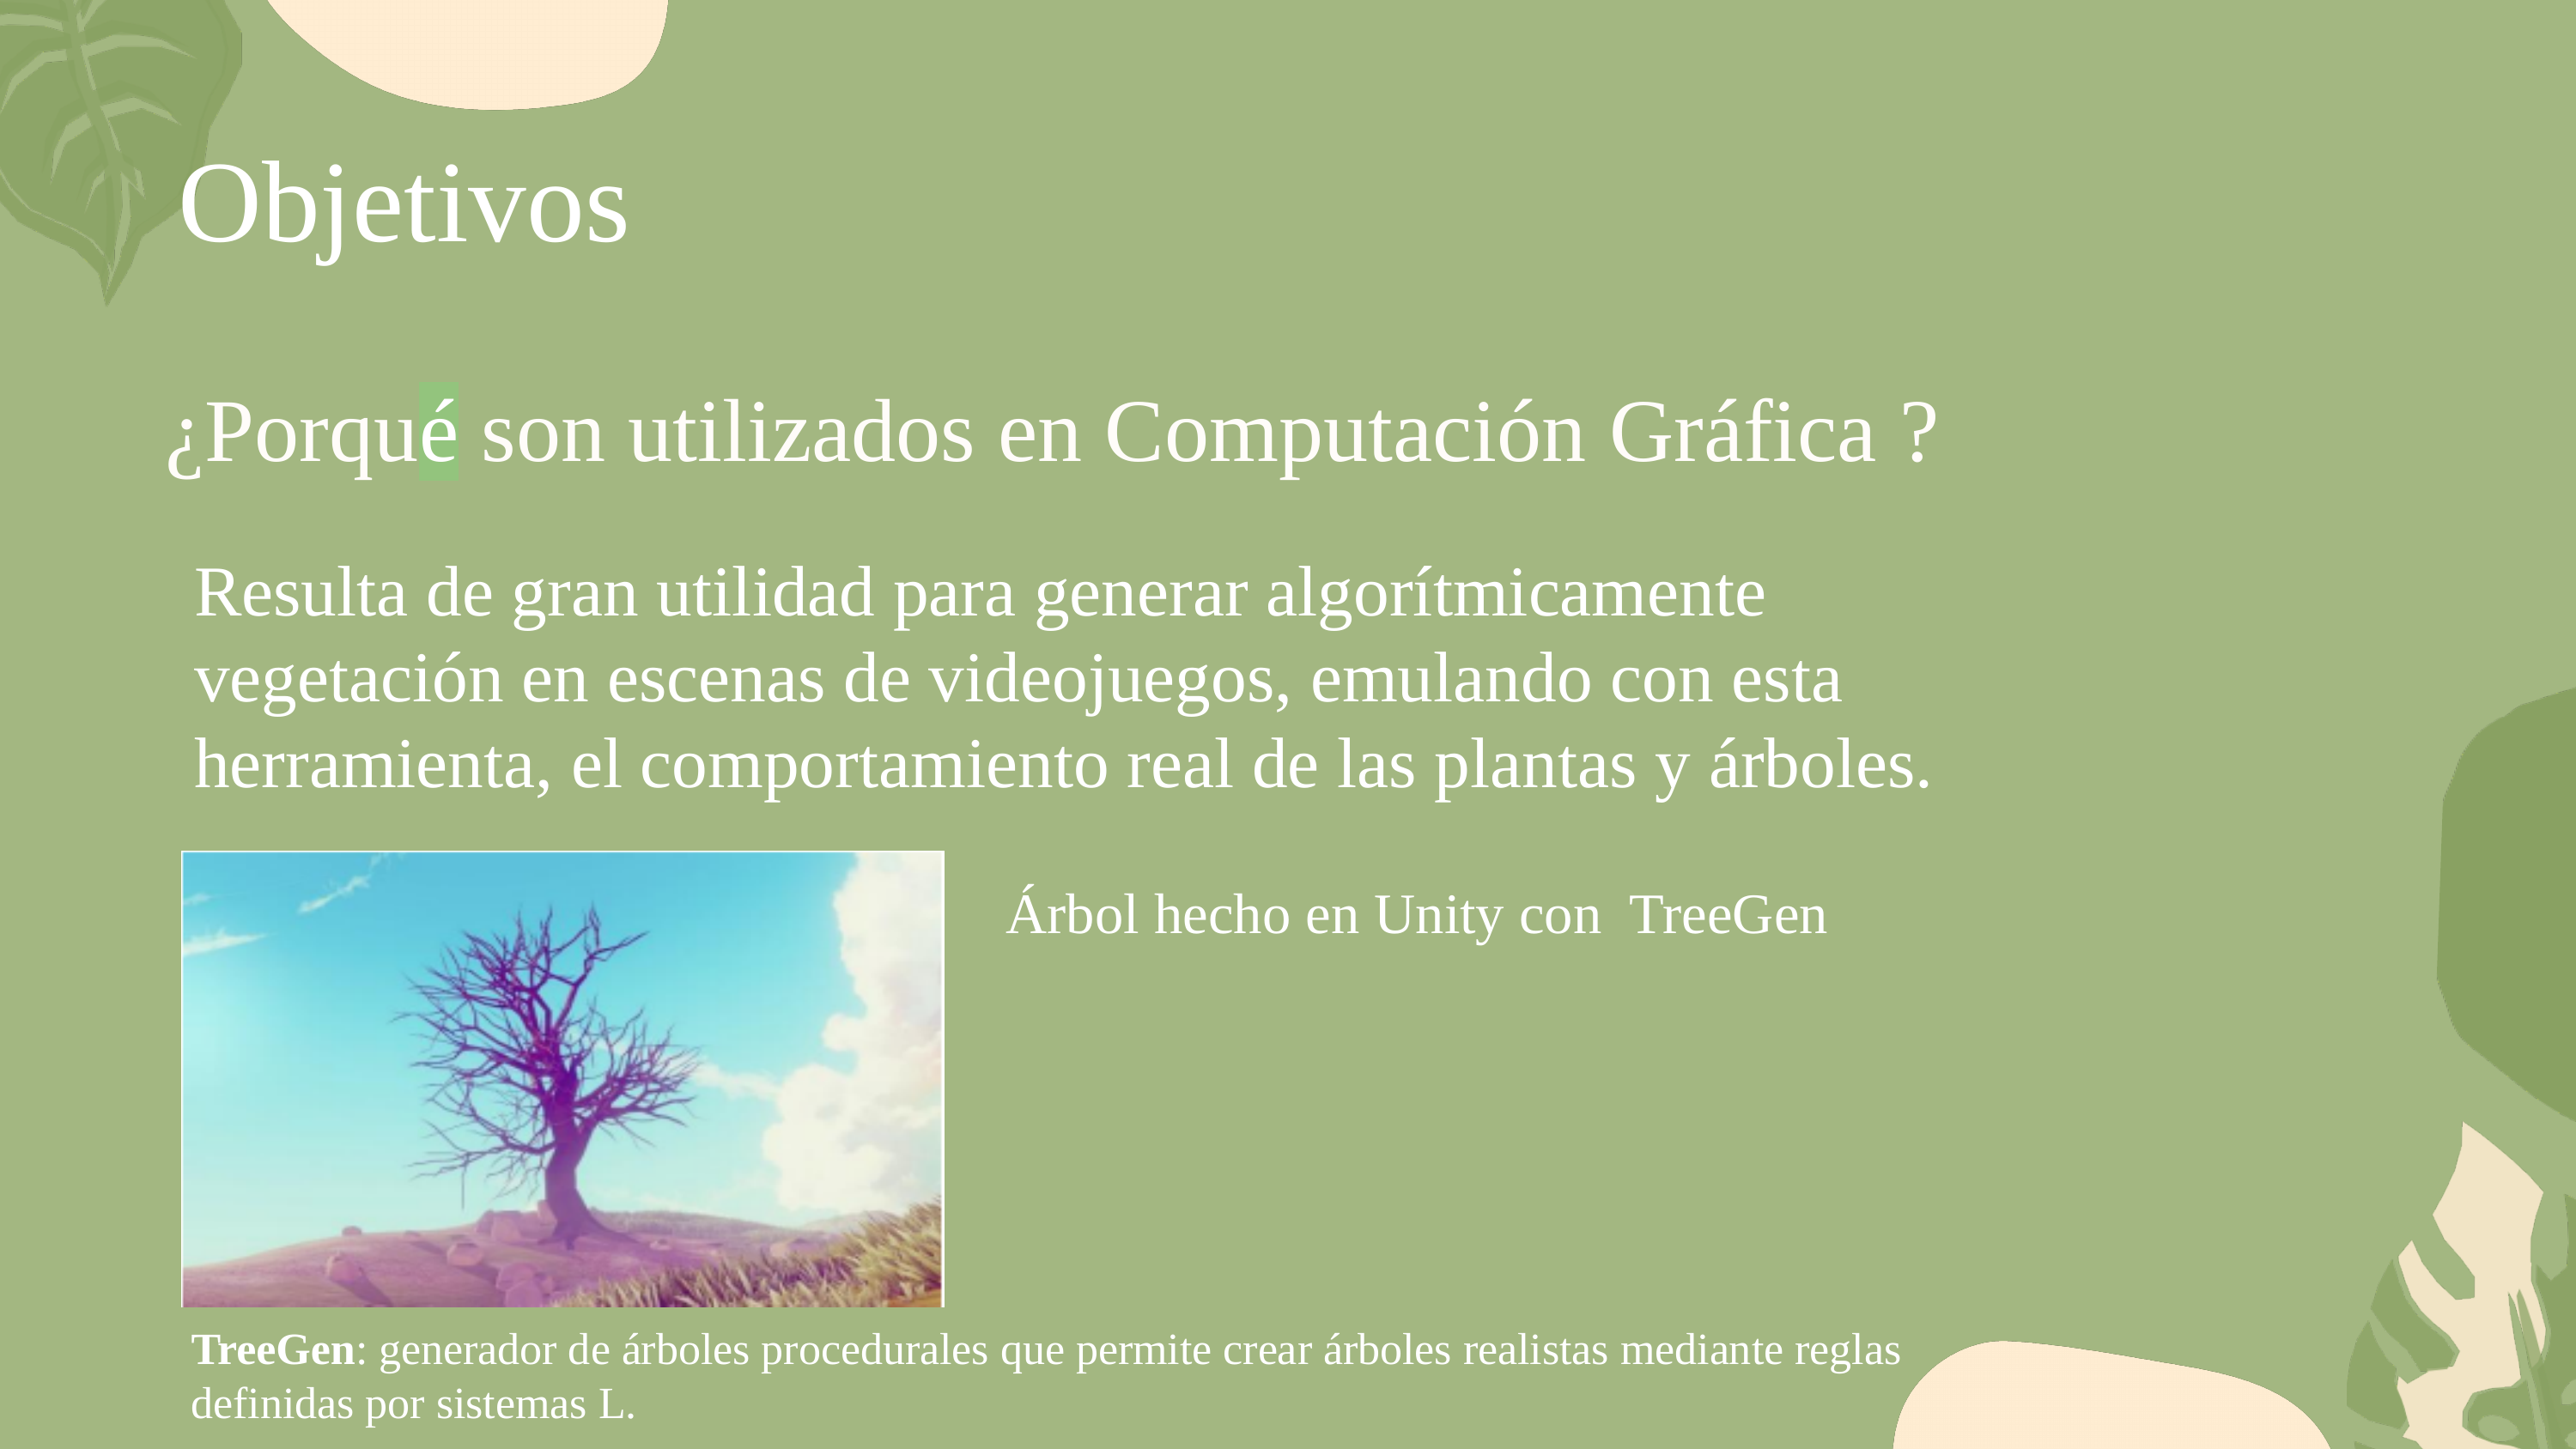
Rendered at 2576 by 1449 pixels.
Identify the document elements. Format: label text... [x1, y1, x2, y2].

text_box [242, 0, 670, 112]
text_box TreeGen: generador de árboles procedurales que permite crear árboles realistas mediante reglas definidas por sistemas L. [178, 1307, 1943, 1440]
text_box [0, 0, 243, 307]
picture [180, 850, 945, 1308]
text_box Resulta de gran utilidad para generar algorítmicamente vegetación en escenas de videojuegos, emulando con esta herramienta, el comportamiento real de las plantas y árboles. [181, 531, 2096, 815]
text_box [2431, 662, 2576, 1144]
text_box ¿Porqué son utilizados en Computación Gráfica ? [165, 334, 2044, 480]
text_box [2347, 1121, 2576, 1449]
text_box [1891, 1338, 2348, 1449]
text_box Árbol hecho en Unity con TreeGen [993, 863, 1869, 958]
text_box Objetivos [165, 112, 1930, 278]
